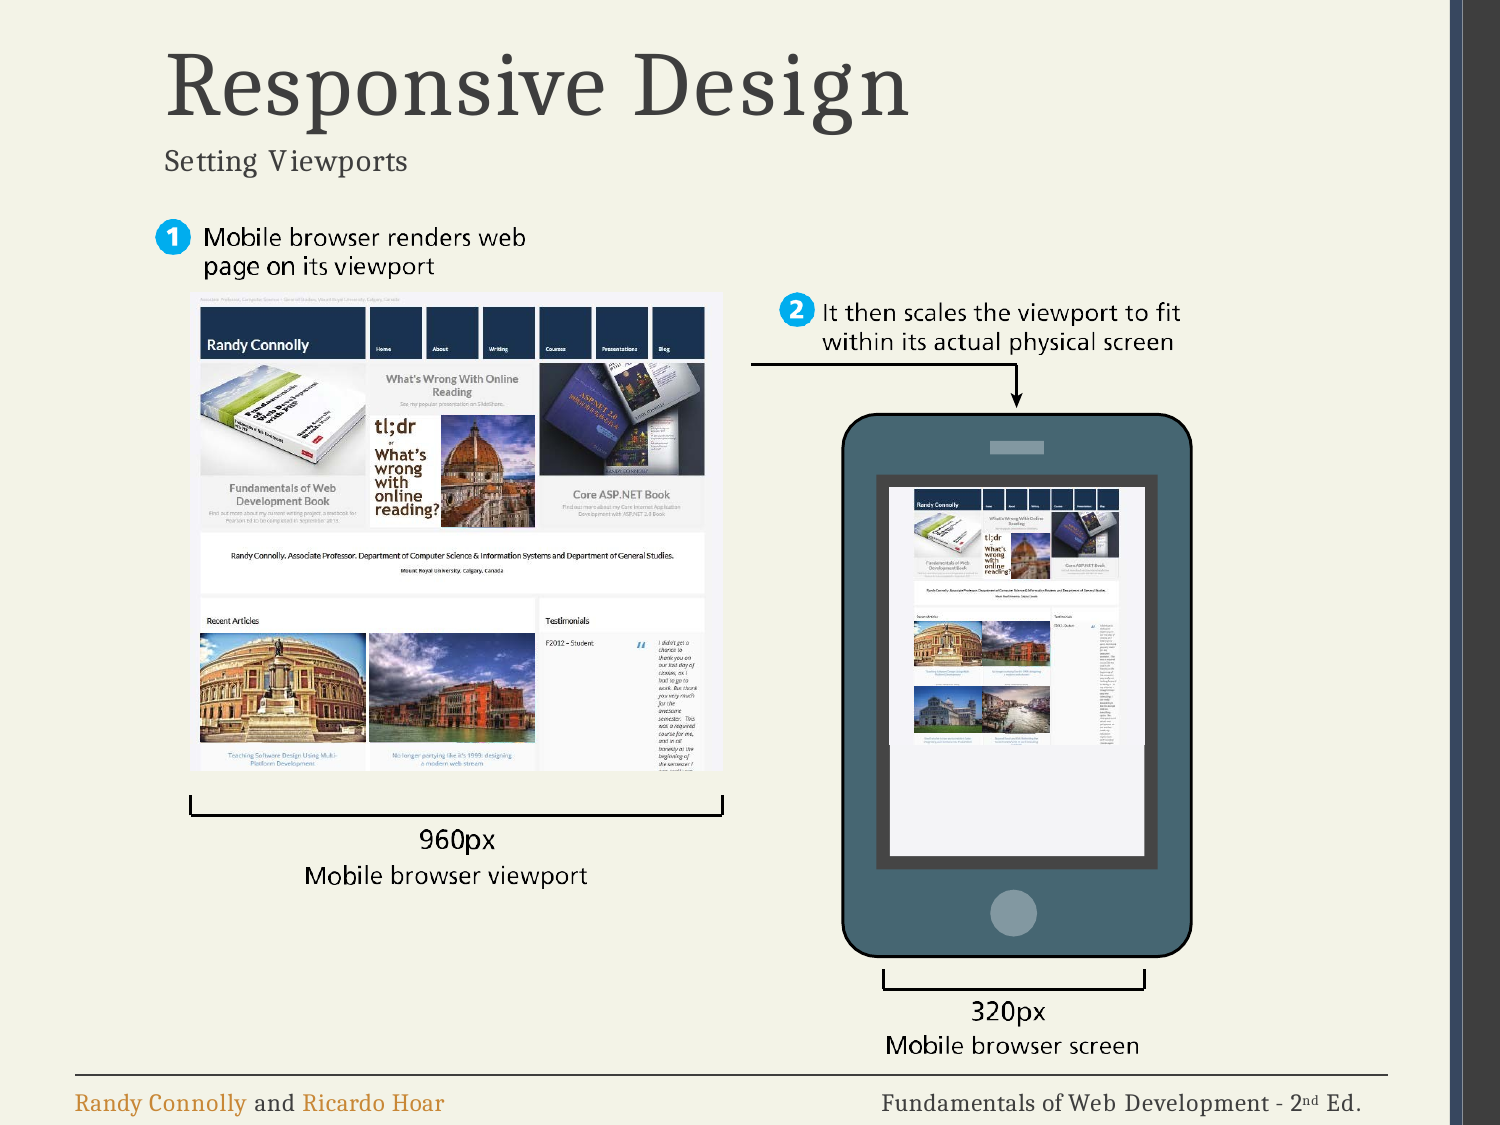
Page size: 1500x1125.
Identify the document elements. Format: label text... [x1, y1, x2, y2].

picture [168, 228, 177, 245]
picture [304, 256, 328, 275]
title Responsive Design Setting Viewports [162, 5, 968, 213]
picture [779, 291, 815, 305]
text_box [887, 1001, 1138, 1054]
picture [791, 301, 803, 318]
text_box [420, 829, 495, 855]
picture [181, 219, 192, 236]
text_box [750, 362, 1194, 959]
picture [155, 242, 165, 255]
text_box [205, 261, 259, 280]
picture [155, 219, 166, 232]
slide_number Randy Connolly and Ricardo Hoar [72, 1085, 465, 1125]
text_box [190, 292, 723, 771]
picture [779, 315, 815, 328]
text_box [205, 226, 525, 246]
footer Fundamentals of Web Development - 2nd Ed. [879, 1085, 1390, 1125]
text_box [306, 865, 588, 890]
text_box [334, 256, 435, 280]
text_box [267, 261, 294, 275]
picture [182, 239, 192, 255]
picture [822, 302, 1181, 356]
